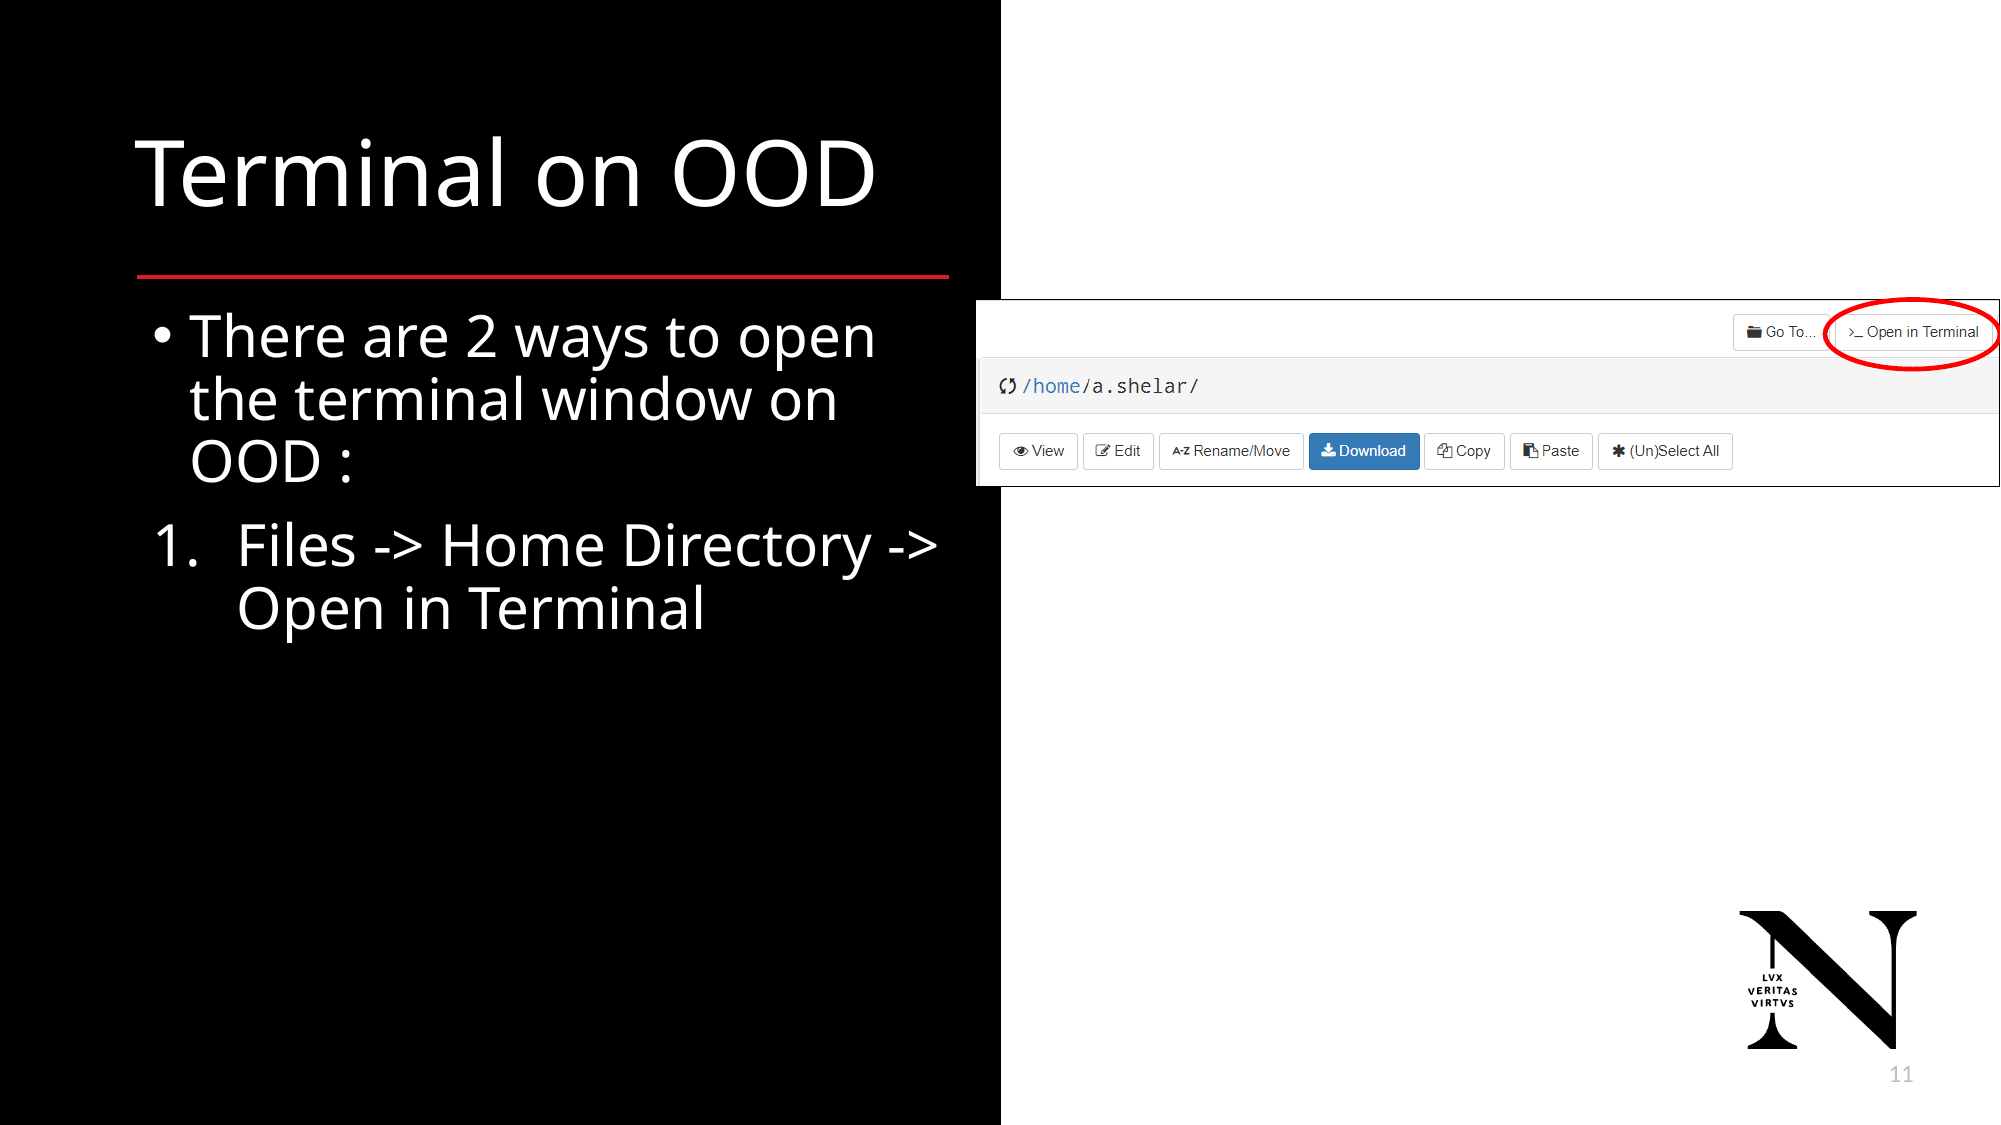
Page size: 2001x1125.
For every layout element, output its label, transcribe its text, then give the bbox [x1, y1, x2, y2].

slide_number 11 [1479, 1042, 1930, 1103]
text_box Terminal on OOD [119, 82, 1620, 271]
list There are 2 ways to open the terminal window on OOD : Files -> Home Directory -> Open in Terminal [137, 299, 972, 1014]
picture [975, 299, 2000, 487]
